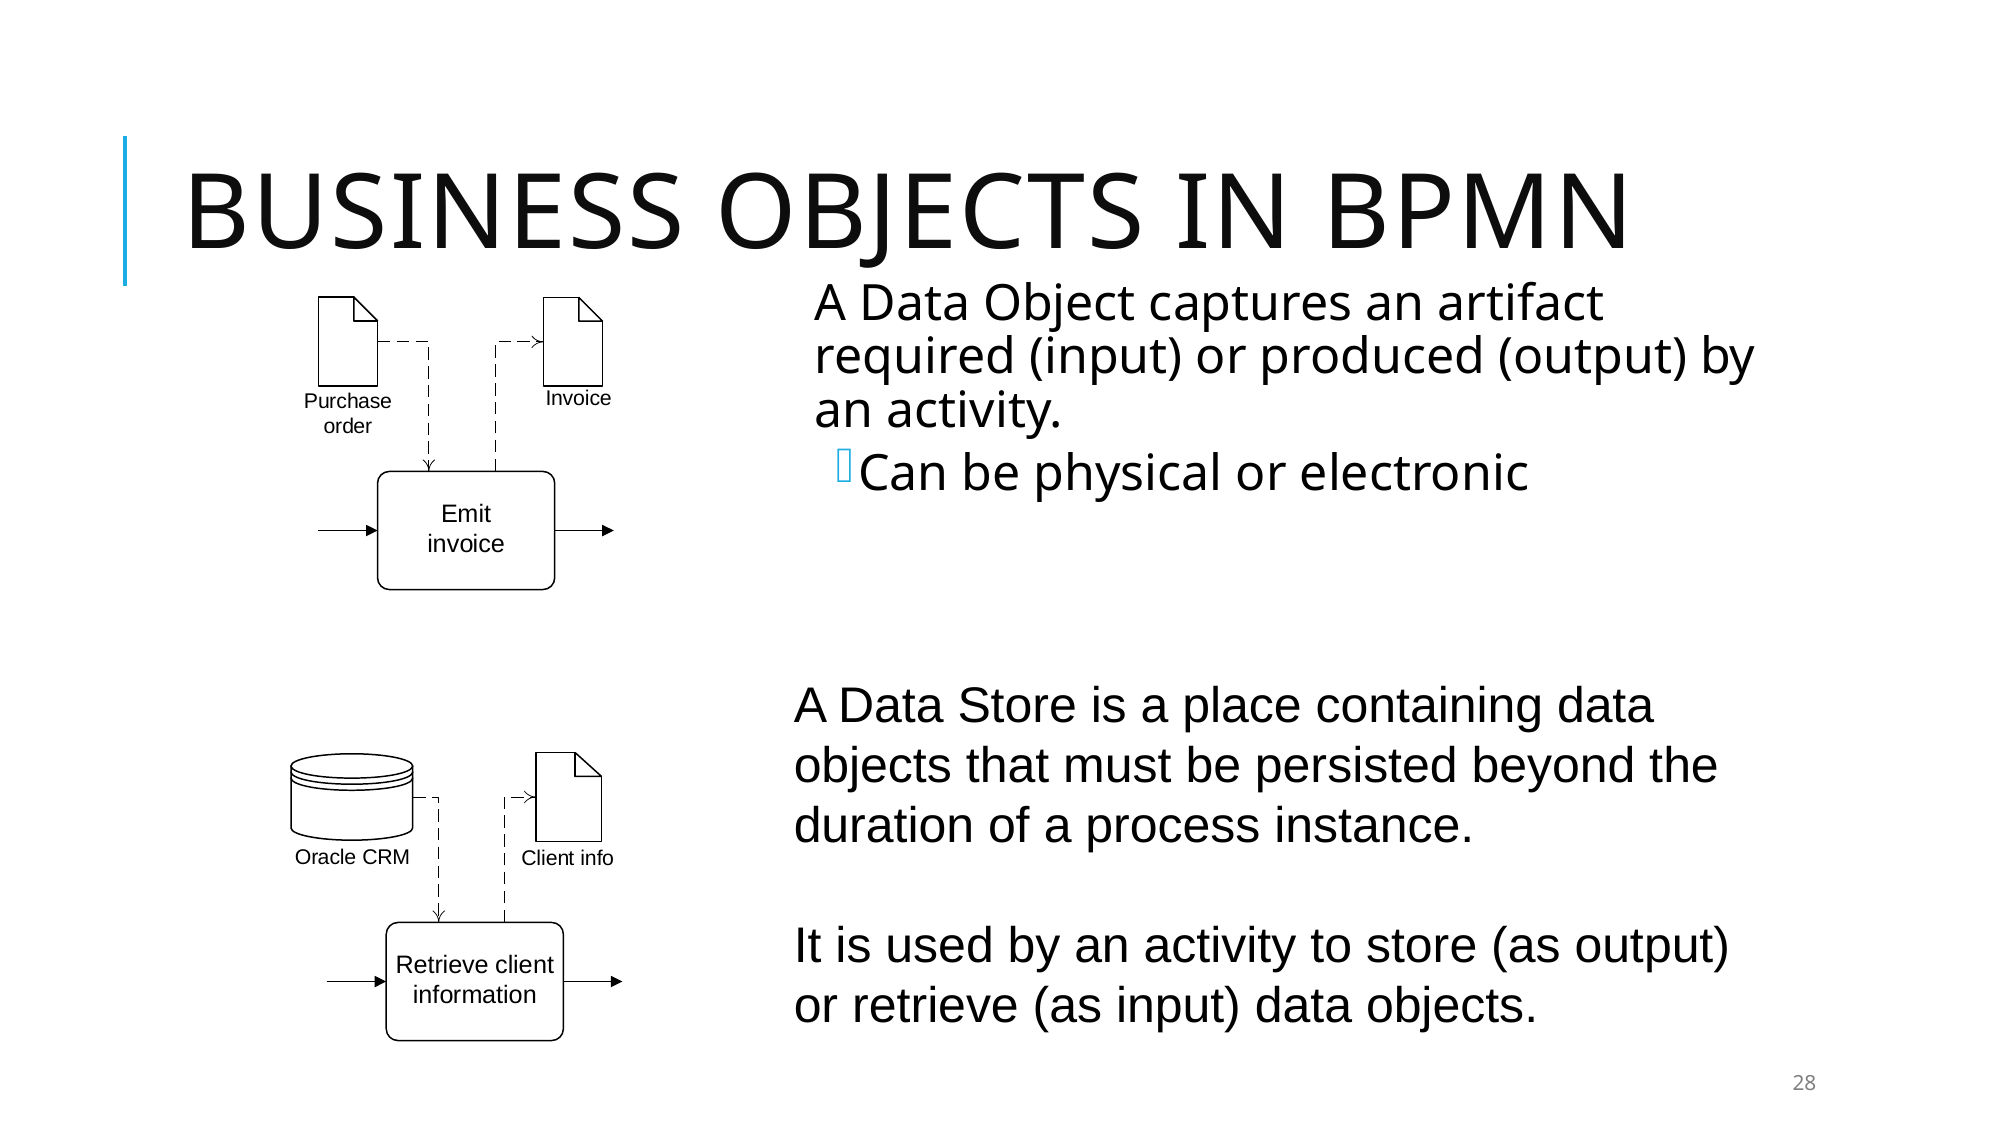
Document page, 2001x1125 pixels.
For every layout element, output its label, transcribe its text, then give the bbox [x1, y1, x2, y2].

text_box A Data Store is a place containing data objects that must be persisted beyond the duration of a process instance. It is used by an activity to store (as output) or retrieve (as input) data objects. [778, 664, 1751, 1040]
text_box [264, 744, 637, 1044]
slide_number 28 [1777, 1061, 1938, 1107]
title Business Objects in BPMN [168, 96, 1763, 342]
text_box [256, 293, 629, 593]
list A Data Object captures an artifact required (input) or produced (output) by an activity. Can be physical or electronic [807, 269, 1790, 1029]
